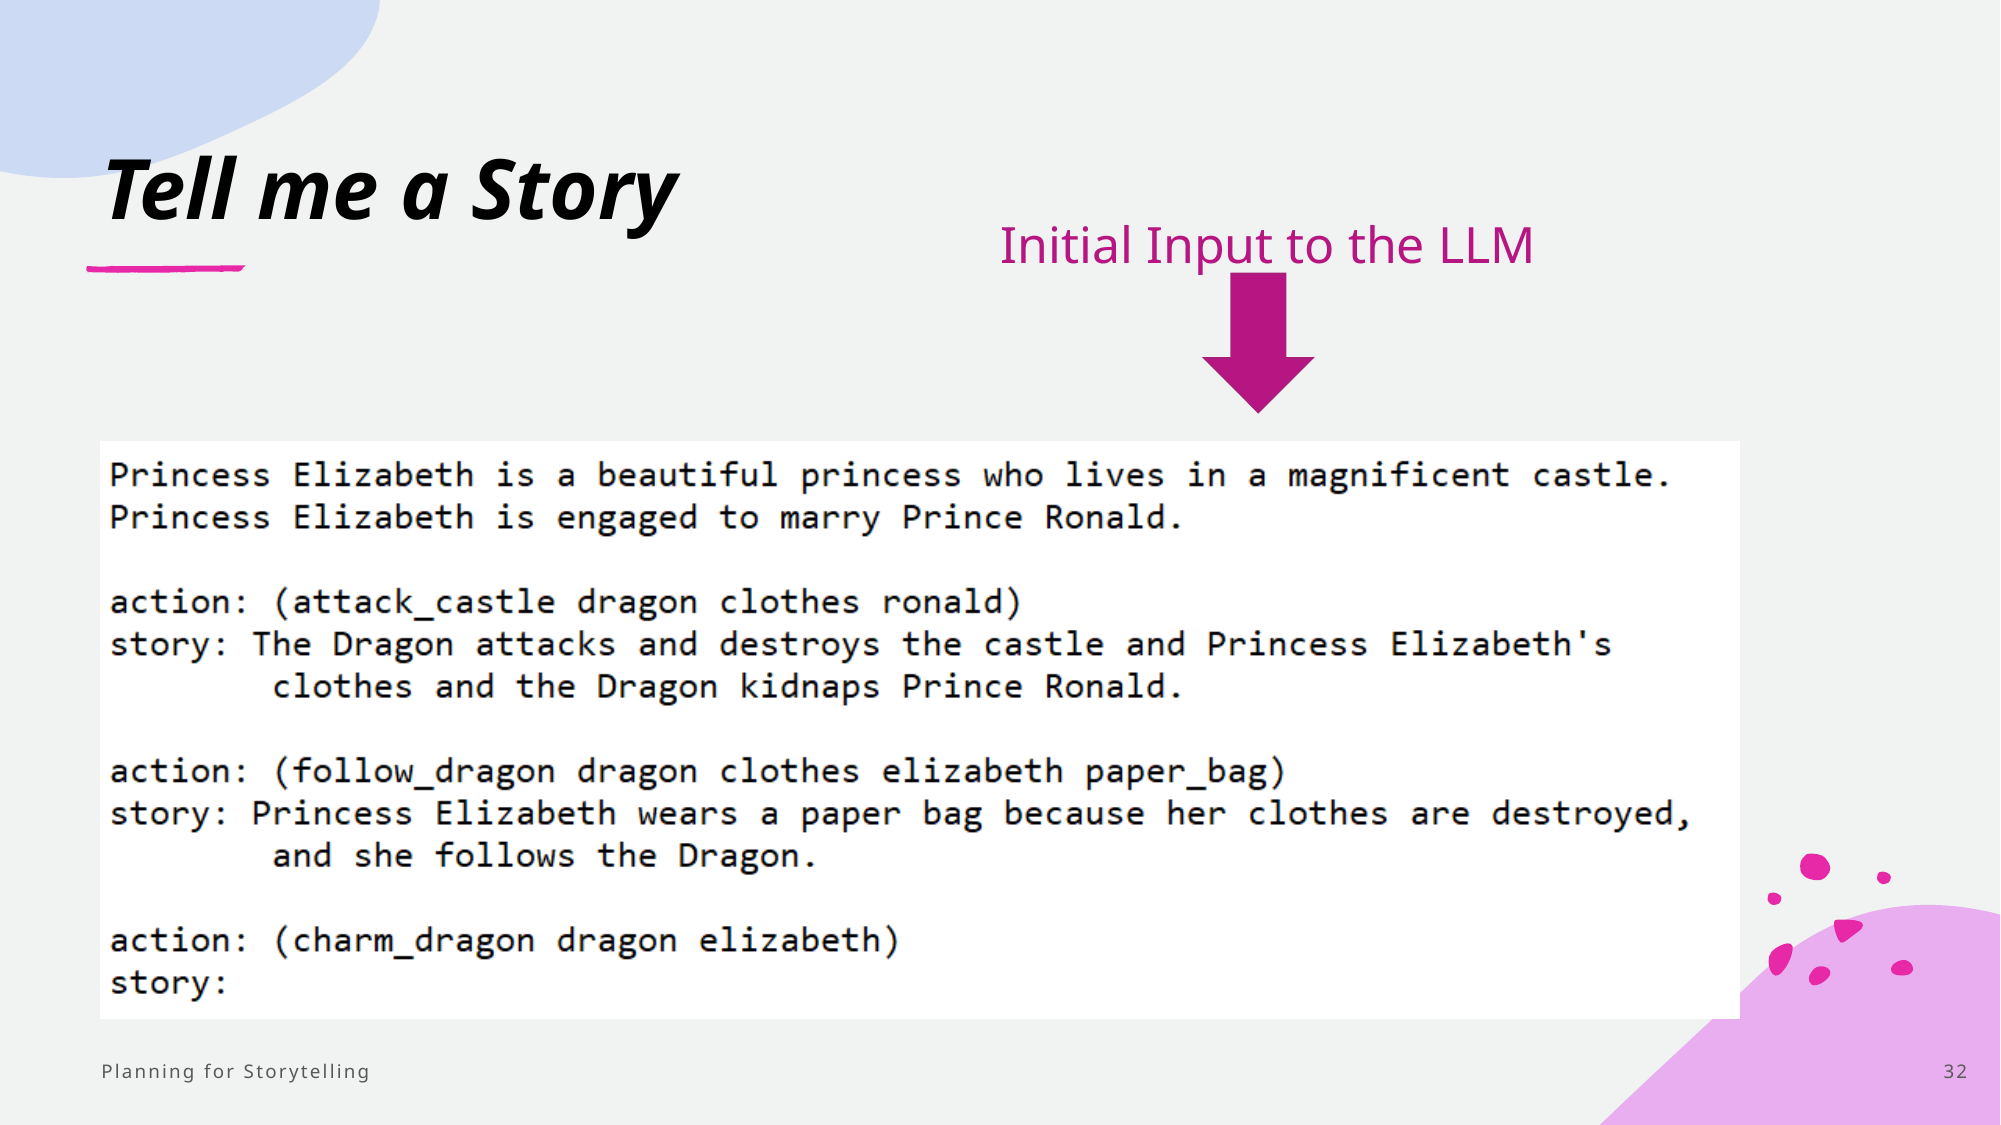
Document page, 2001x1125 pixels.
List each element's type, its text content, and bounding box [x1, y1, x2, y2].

footer Planning for Storytelling [86, 1042, 653, 1103]
slide_number 32 [1911, 1042, 1999, 1103]
text_box Initial Input to the LLM [985, 205, 1583, 281]
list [100, 441, 1740, 1019]
title Tell me a Story [86, 144, 1740, 244]
text_box [1201, 281, 1315, 414]
